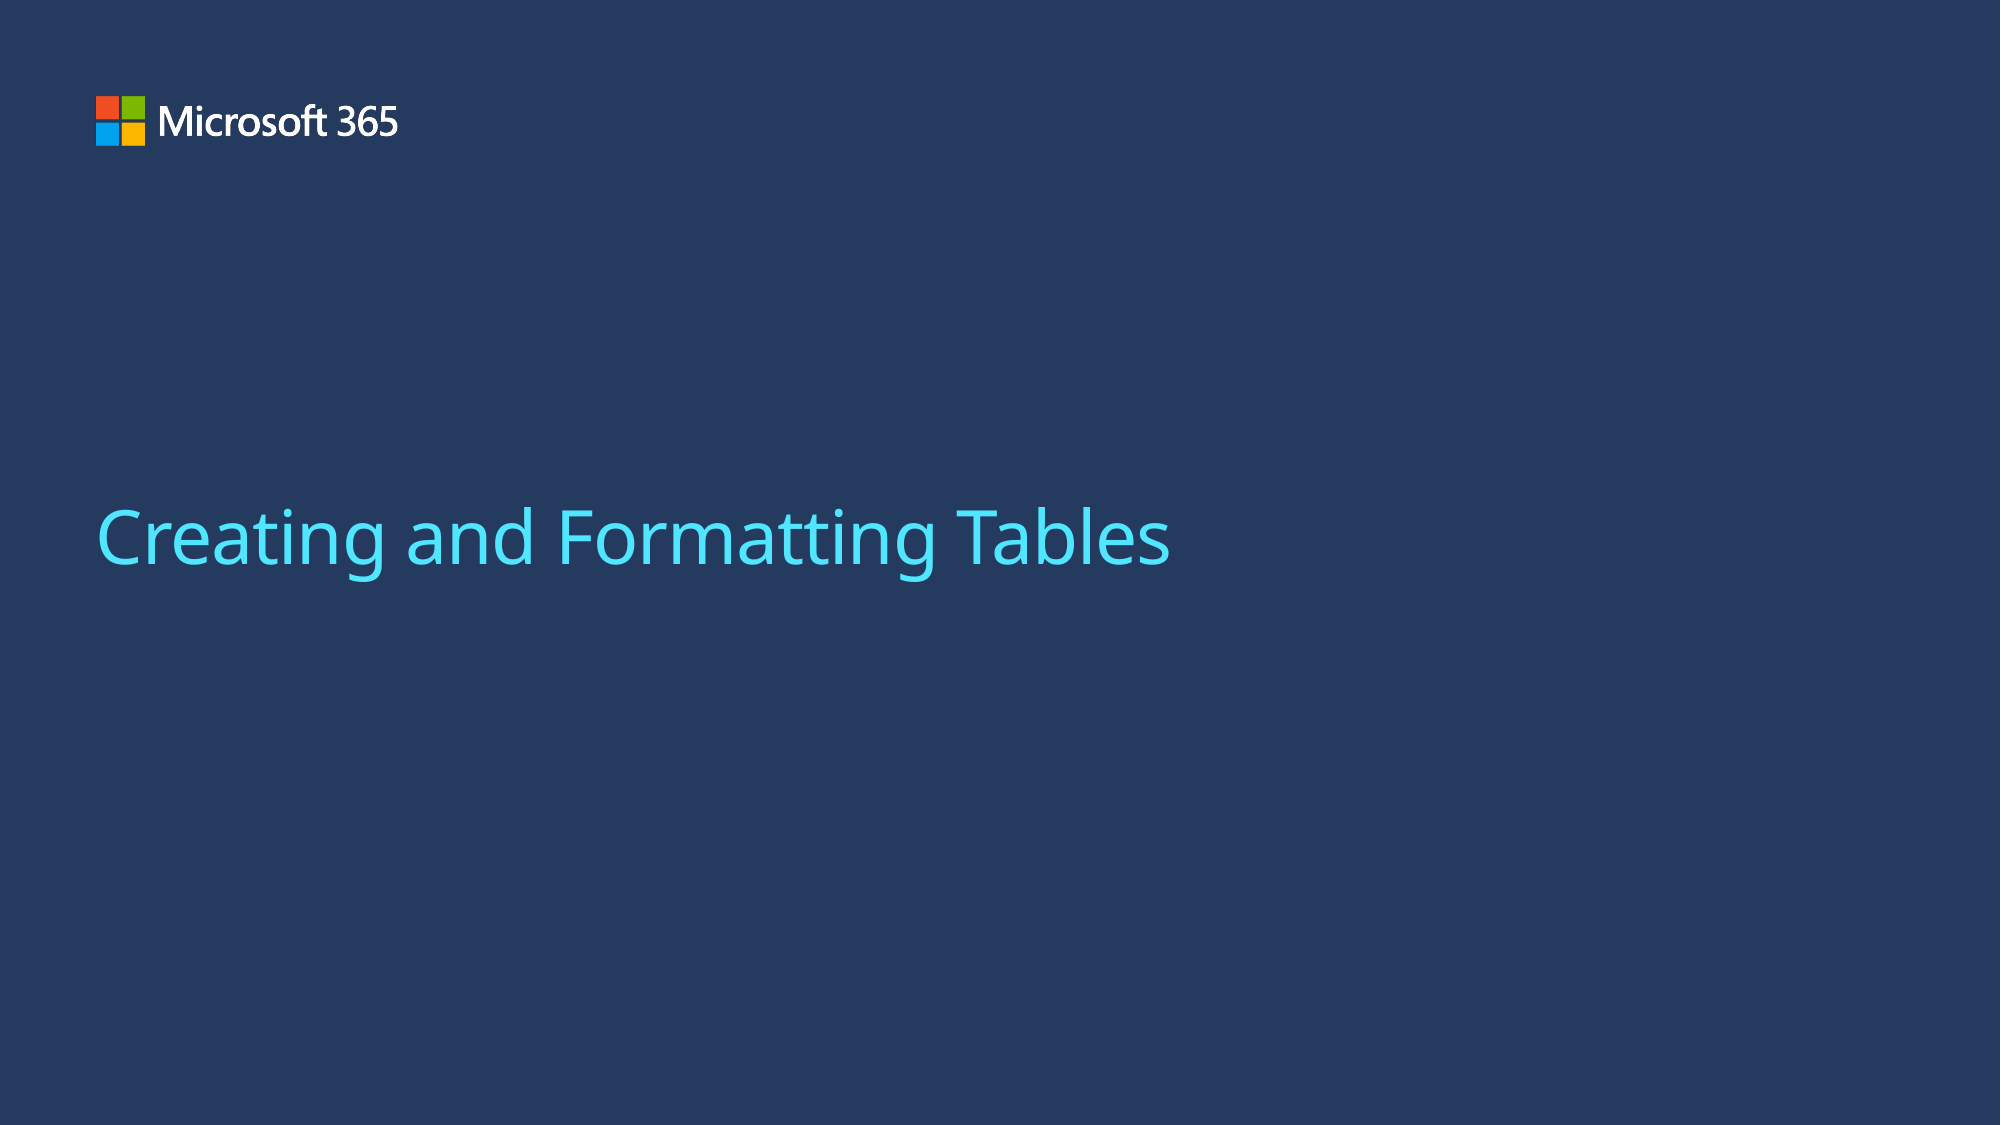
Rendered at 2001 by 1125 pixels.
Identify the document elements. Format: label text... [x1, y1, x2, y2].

picture [46, 46, 447, 195]
title Creating and Formatting Tables [95, 488, 1596, 580]
